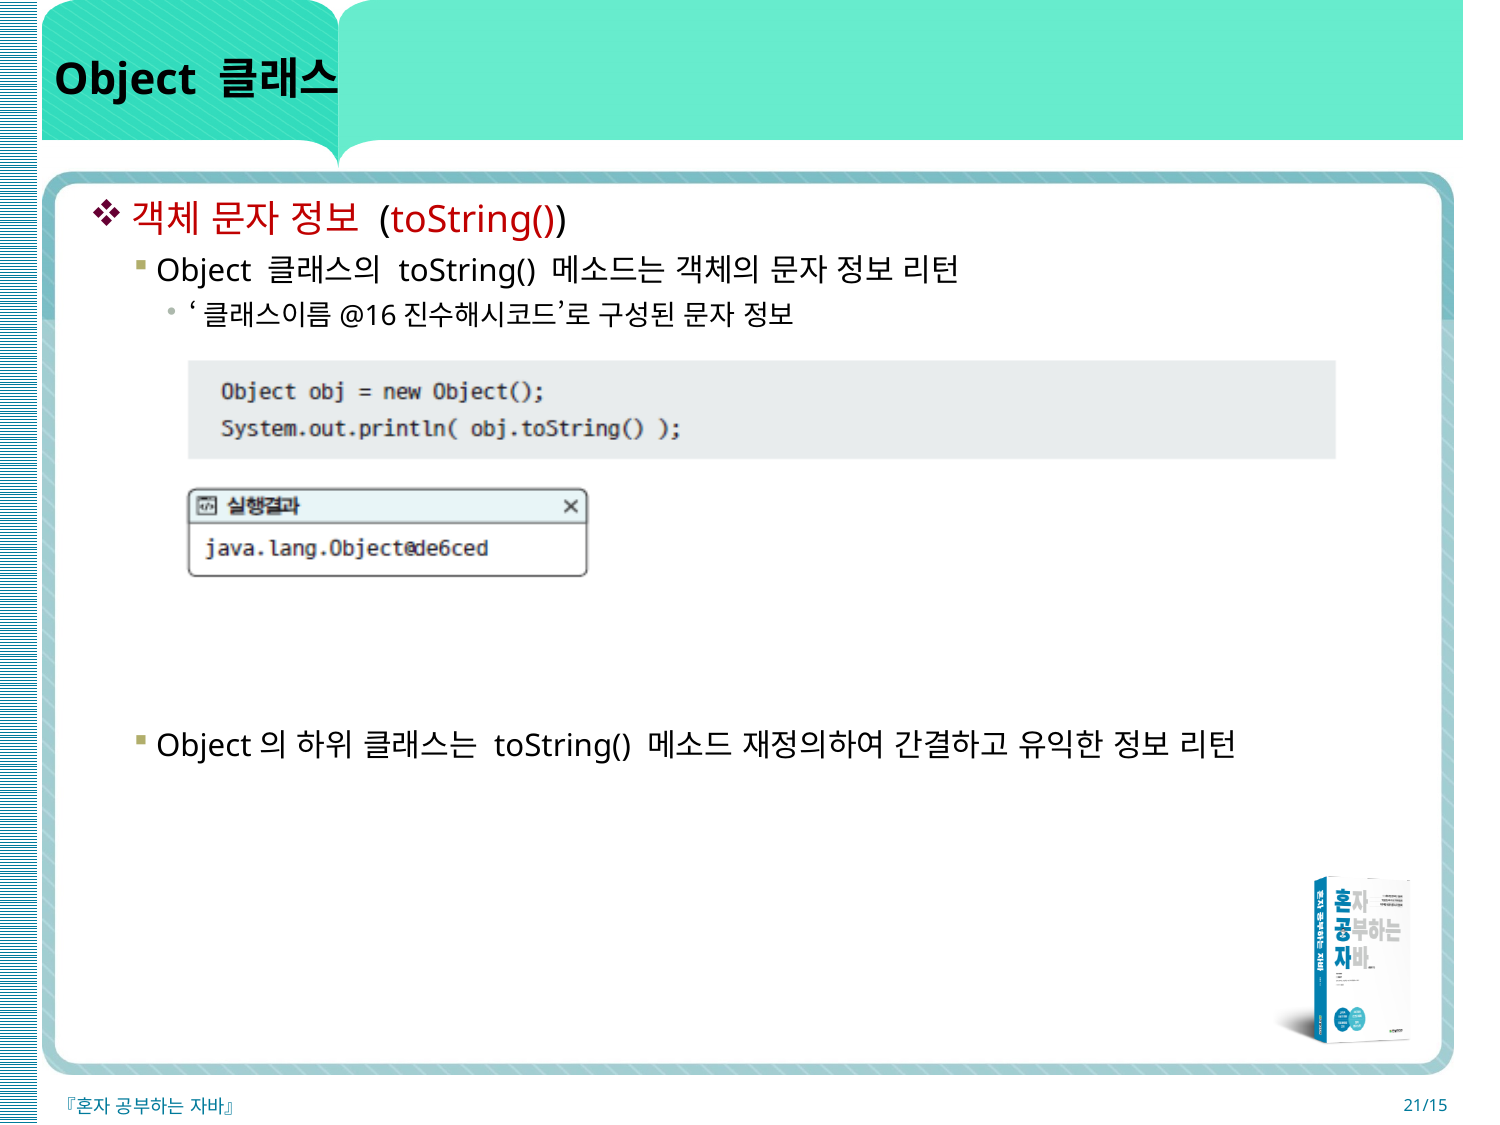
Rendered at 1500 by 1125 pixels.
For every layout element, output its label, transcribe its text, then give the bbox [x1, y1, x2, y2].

list 객체 문자 정보 (toString()) Object 클래스의 toString() 메소드는 객체의 문자 정보 리턴 ‘클래스이름@16진수해시코드’로 구성된 문자 정보 Object의 하위 클래스는 toString() 메소드 재정의하여 간결하고 유익한 정보 리턴 [75, 187, 1500, 1125]
picture [179, 352, 1342, 586]
picture [42, 0, 1463, 1075]
picture [68, 1097, 75, 1110]
title Object 클래스 [39, 42, 1280, 138]
